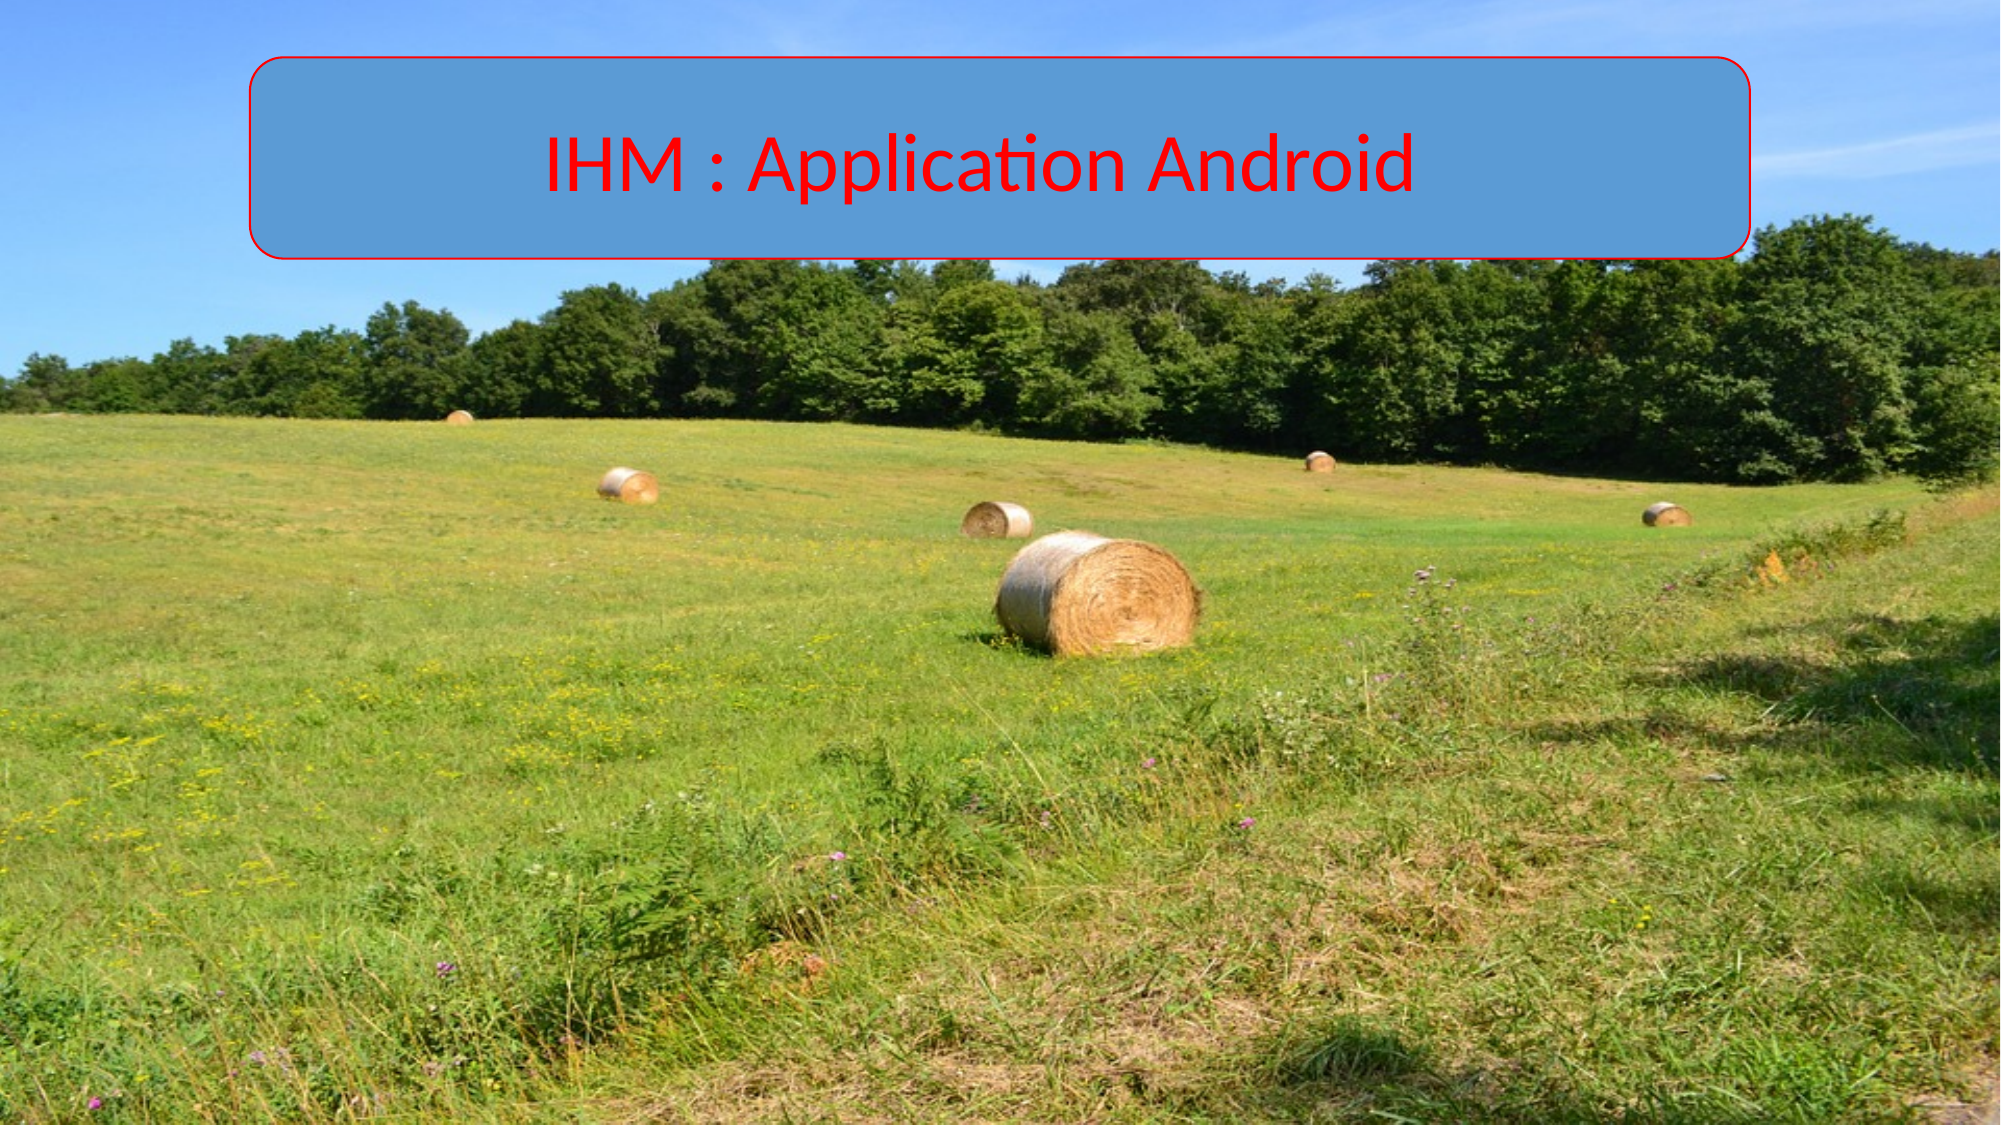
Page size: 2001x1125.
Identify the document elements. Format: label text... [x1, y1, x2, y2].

text_box IHM : Application Android [248, 56, 1751, 260]
subtitle [249, 590, 1750, 885]
picture [0, 0, 2001, 1125]
